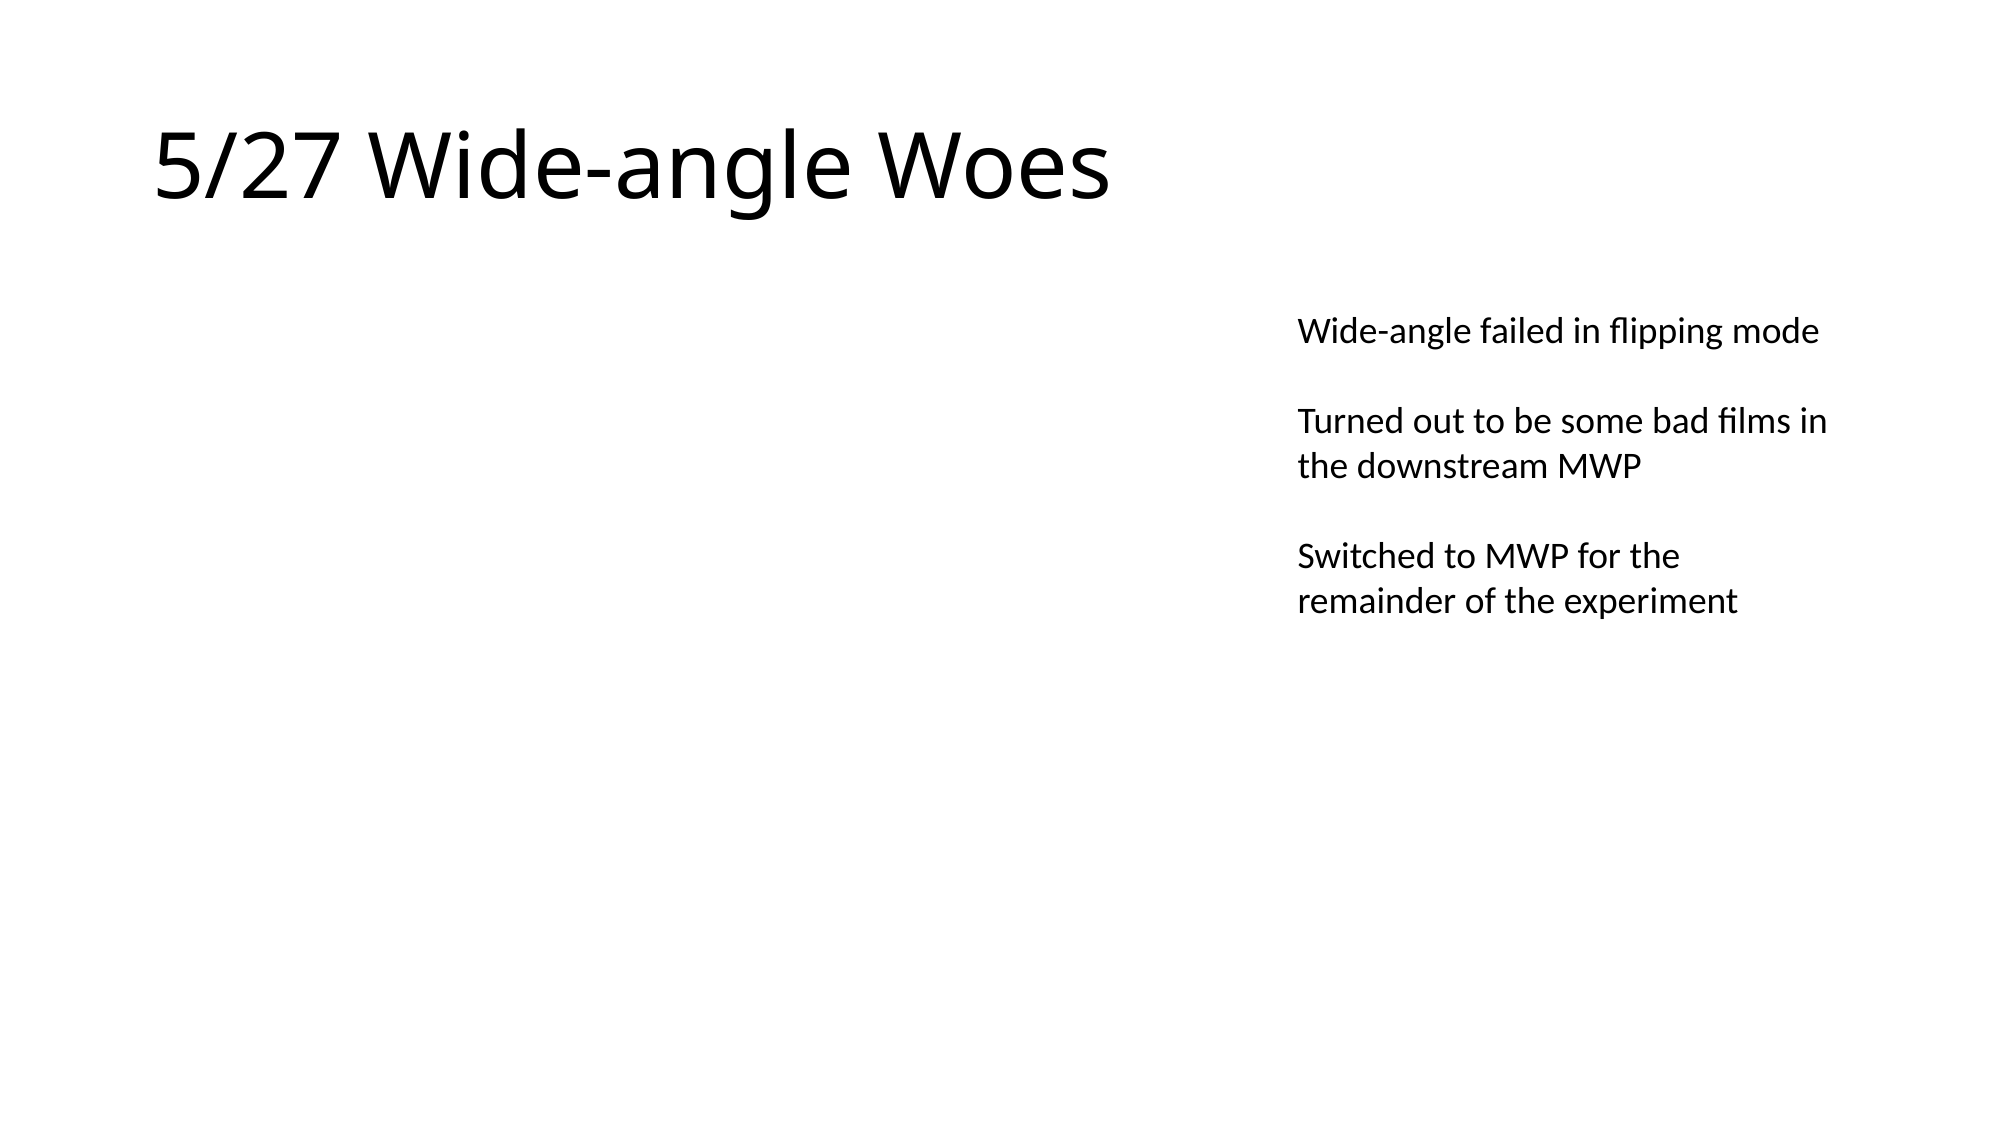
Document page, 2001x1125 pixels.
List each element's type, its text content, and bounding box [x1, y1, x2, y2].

text_box Wide-angle failed in flipping mode Turned out to be some bad films in the downstream MWP Switched to MWP for the remainder of the experiment [1282, 298, 1863, 628]
title 5/27 Wide-angle Woes [137, 59, 1863, 278]
